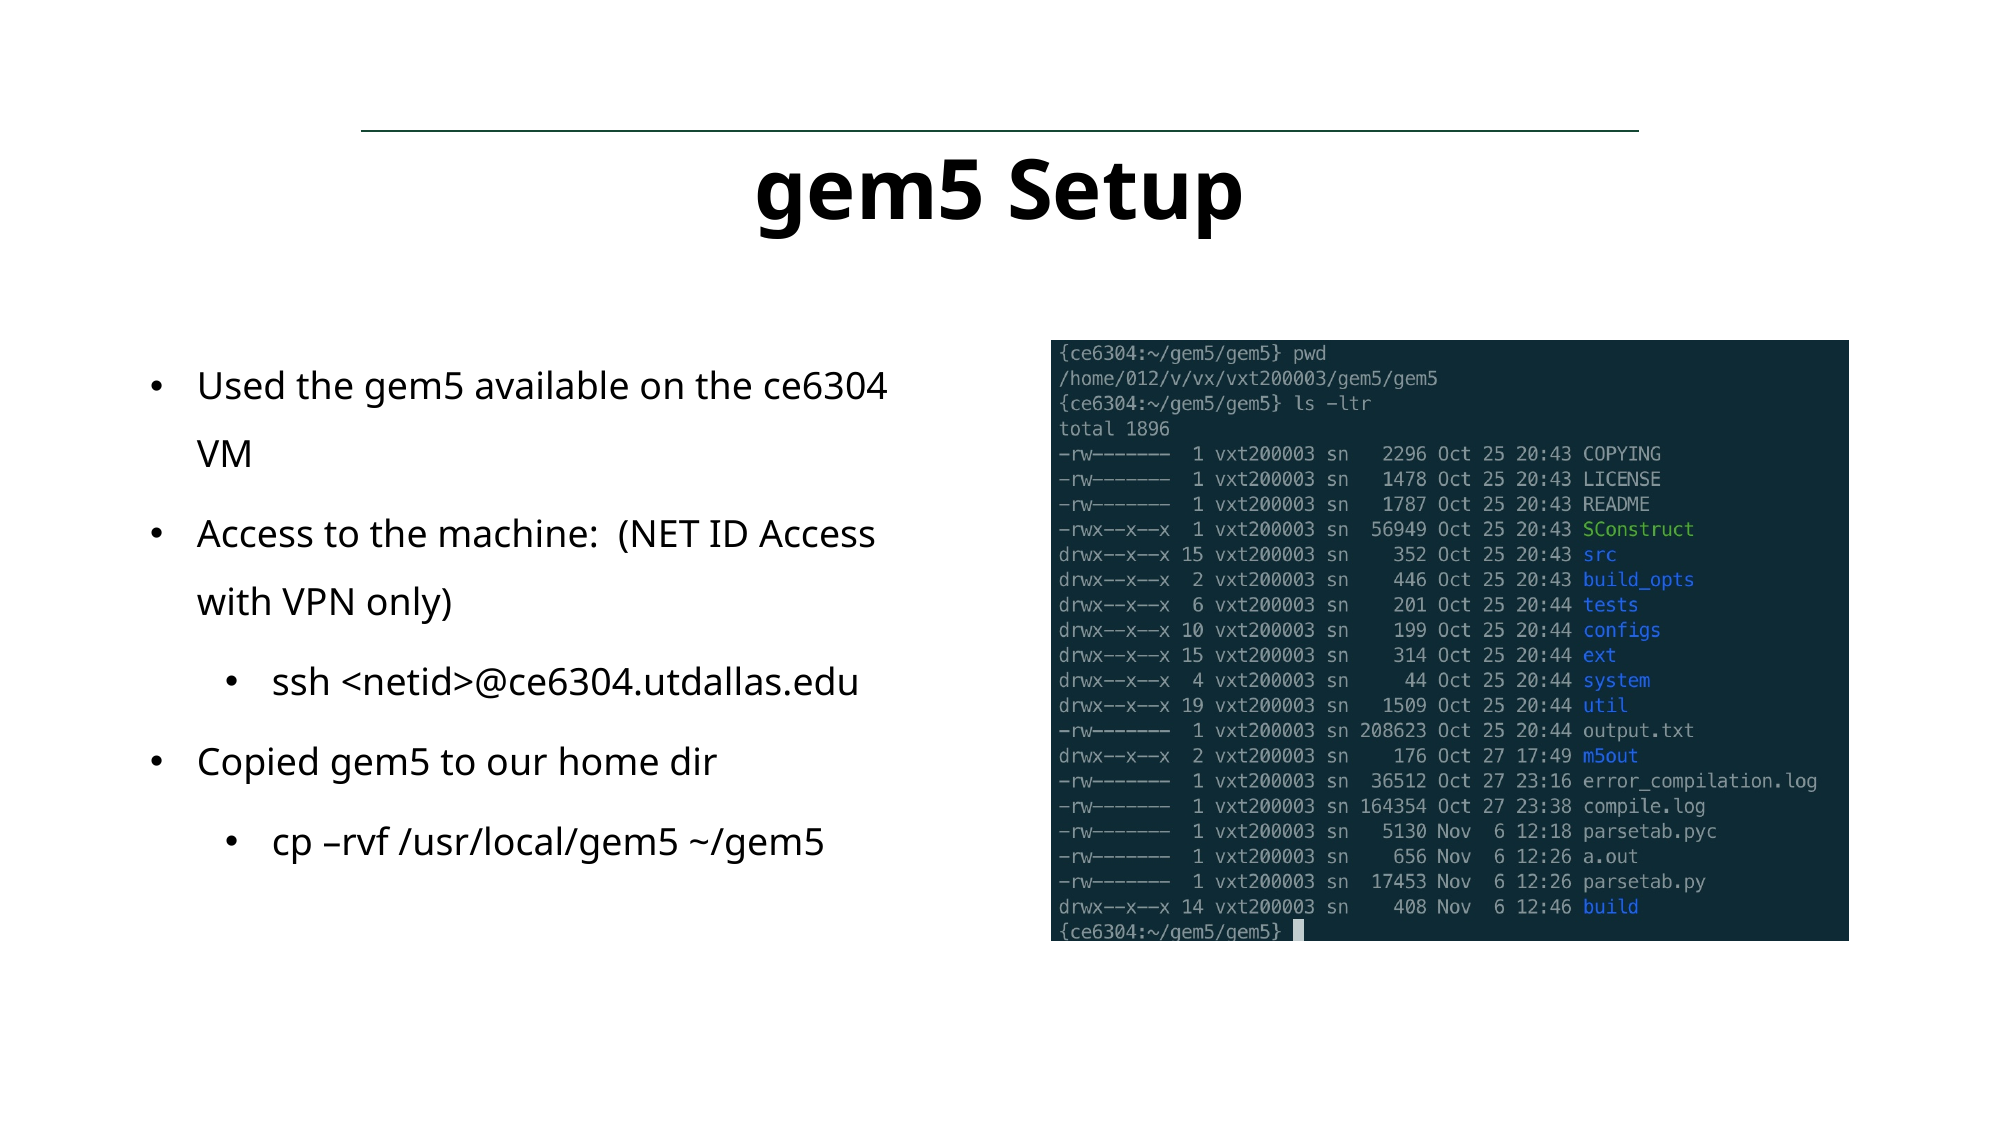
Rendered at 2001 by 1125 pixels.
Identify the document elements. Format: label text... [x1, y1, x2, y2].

text_box Used the gem5 available on the ce6304 VM Access to the machine: (NET ID Access with VPN only) ssh <netid>@ce6304.utdallas.edu Copied gem5 to our home dir cp –rvf /usr/local/gem5 ~/gem5 [150, 340, 950, 941]
picture [1051, 339, 1849, 941]
title gem5 Setup [150, 151, 1850, 302]
